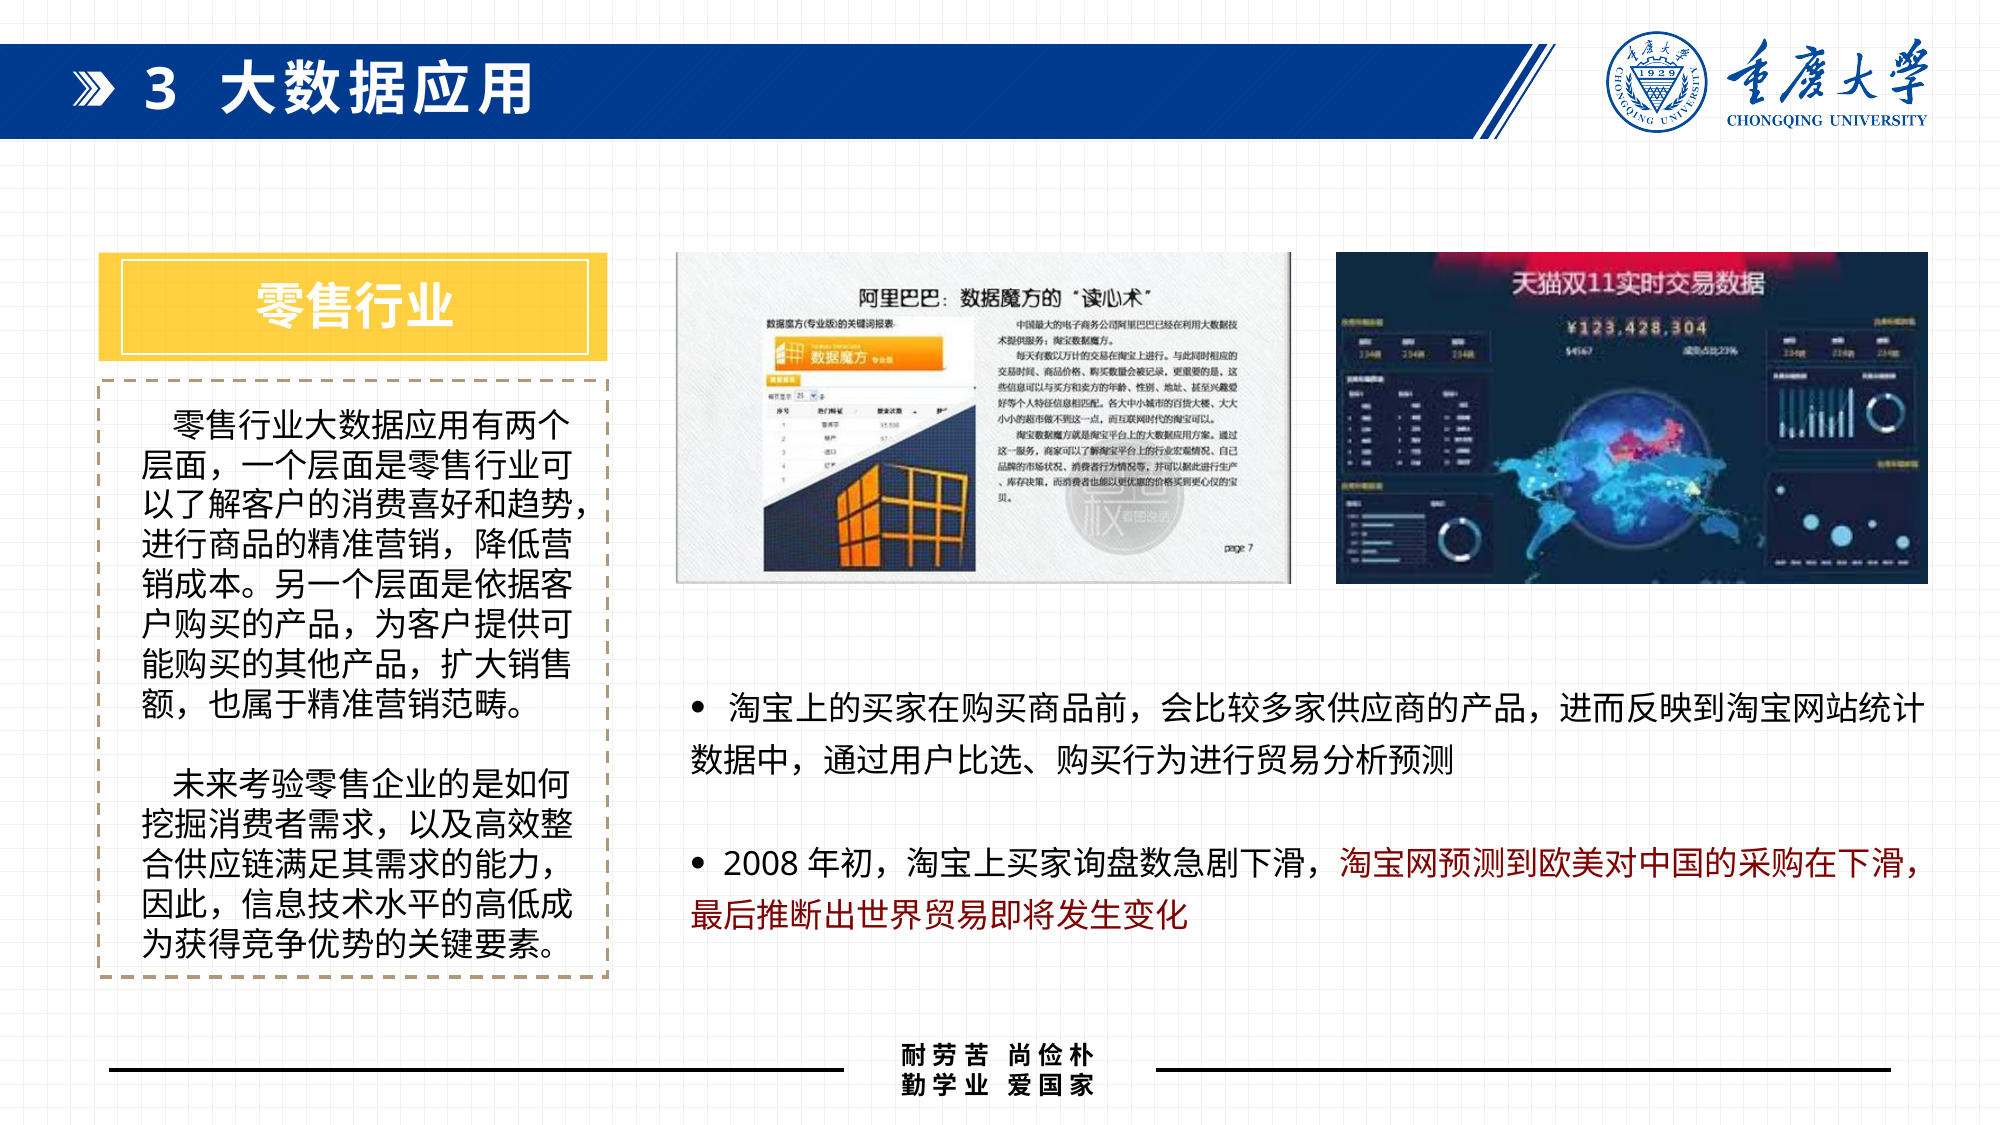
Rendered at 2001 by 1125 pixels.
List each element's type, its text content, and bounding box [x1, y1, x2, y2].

text_box [98, 379, 608, 978]
picture [1606, 31, 1928, 133]
list 3 大数据应用 [108, 51, 1356, 136]
picture [1336, 252, 1928, 584]
text_box 零售行业大数据应用有两个层面，一个层面是零售行业可以了解客户的消费喜好和趋势，进行商品的精准营销，降低营销成本。另一个层面是依据客户购买的产品，为客户提供可能购买的其他产品，扩大销售额，也属于精准营销范畴。 未来考验零售企业的是如何挖掘消费者需求，以及高效整合供应链满足其需求的能力，因此，信息技术水平的高低成为获得竞争优势的关键要素。 [126, 396, 608, 970]
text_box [98, 252, 608, 362]
picture [675, 252, 1292, 584]
text_box 淘宝上的买家在购买商品前，会比较多家供应商的产品，进而反映到淘宝网站统计数据中，通过用户比选、购买行为进行贸易分析预测 2008年初，淘宝上买家询盘数急剧下滑，淘宝网预测到欧美对中国的采购在下滑，最后推断出世界贸易即将发生变化 [675, 667, 1959, 942]
